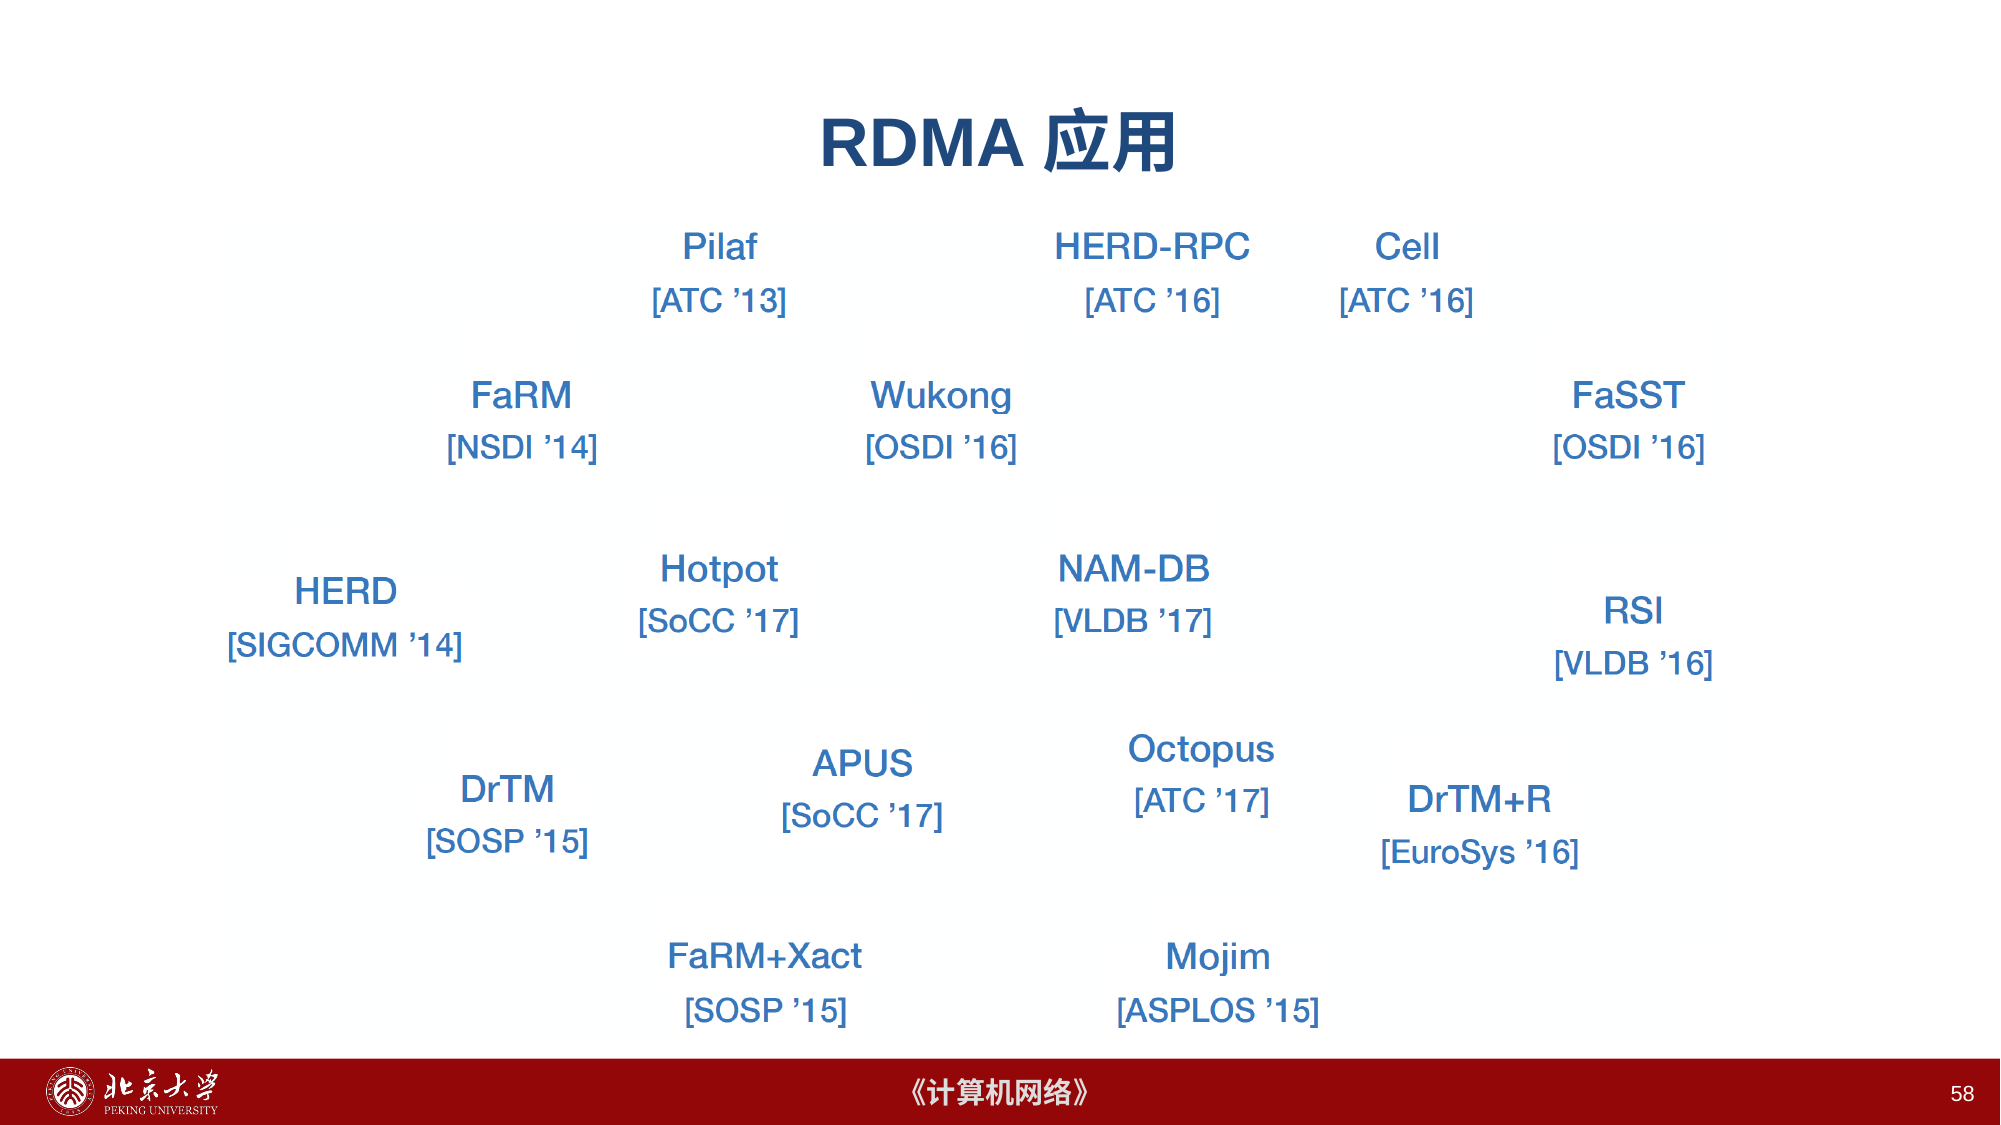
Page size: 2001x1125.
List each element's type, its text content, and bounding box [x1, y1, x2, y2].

title RDMA应用 [99, 45, 1900, 233]
slide_number 58 [1522, 1072, 1990, 1125]
picture [224, 224, 1726, 1042]
picture [46, 1067, 218, 1116]
